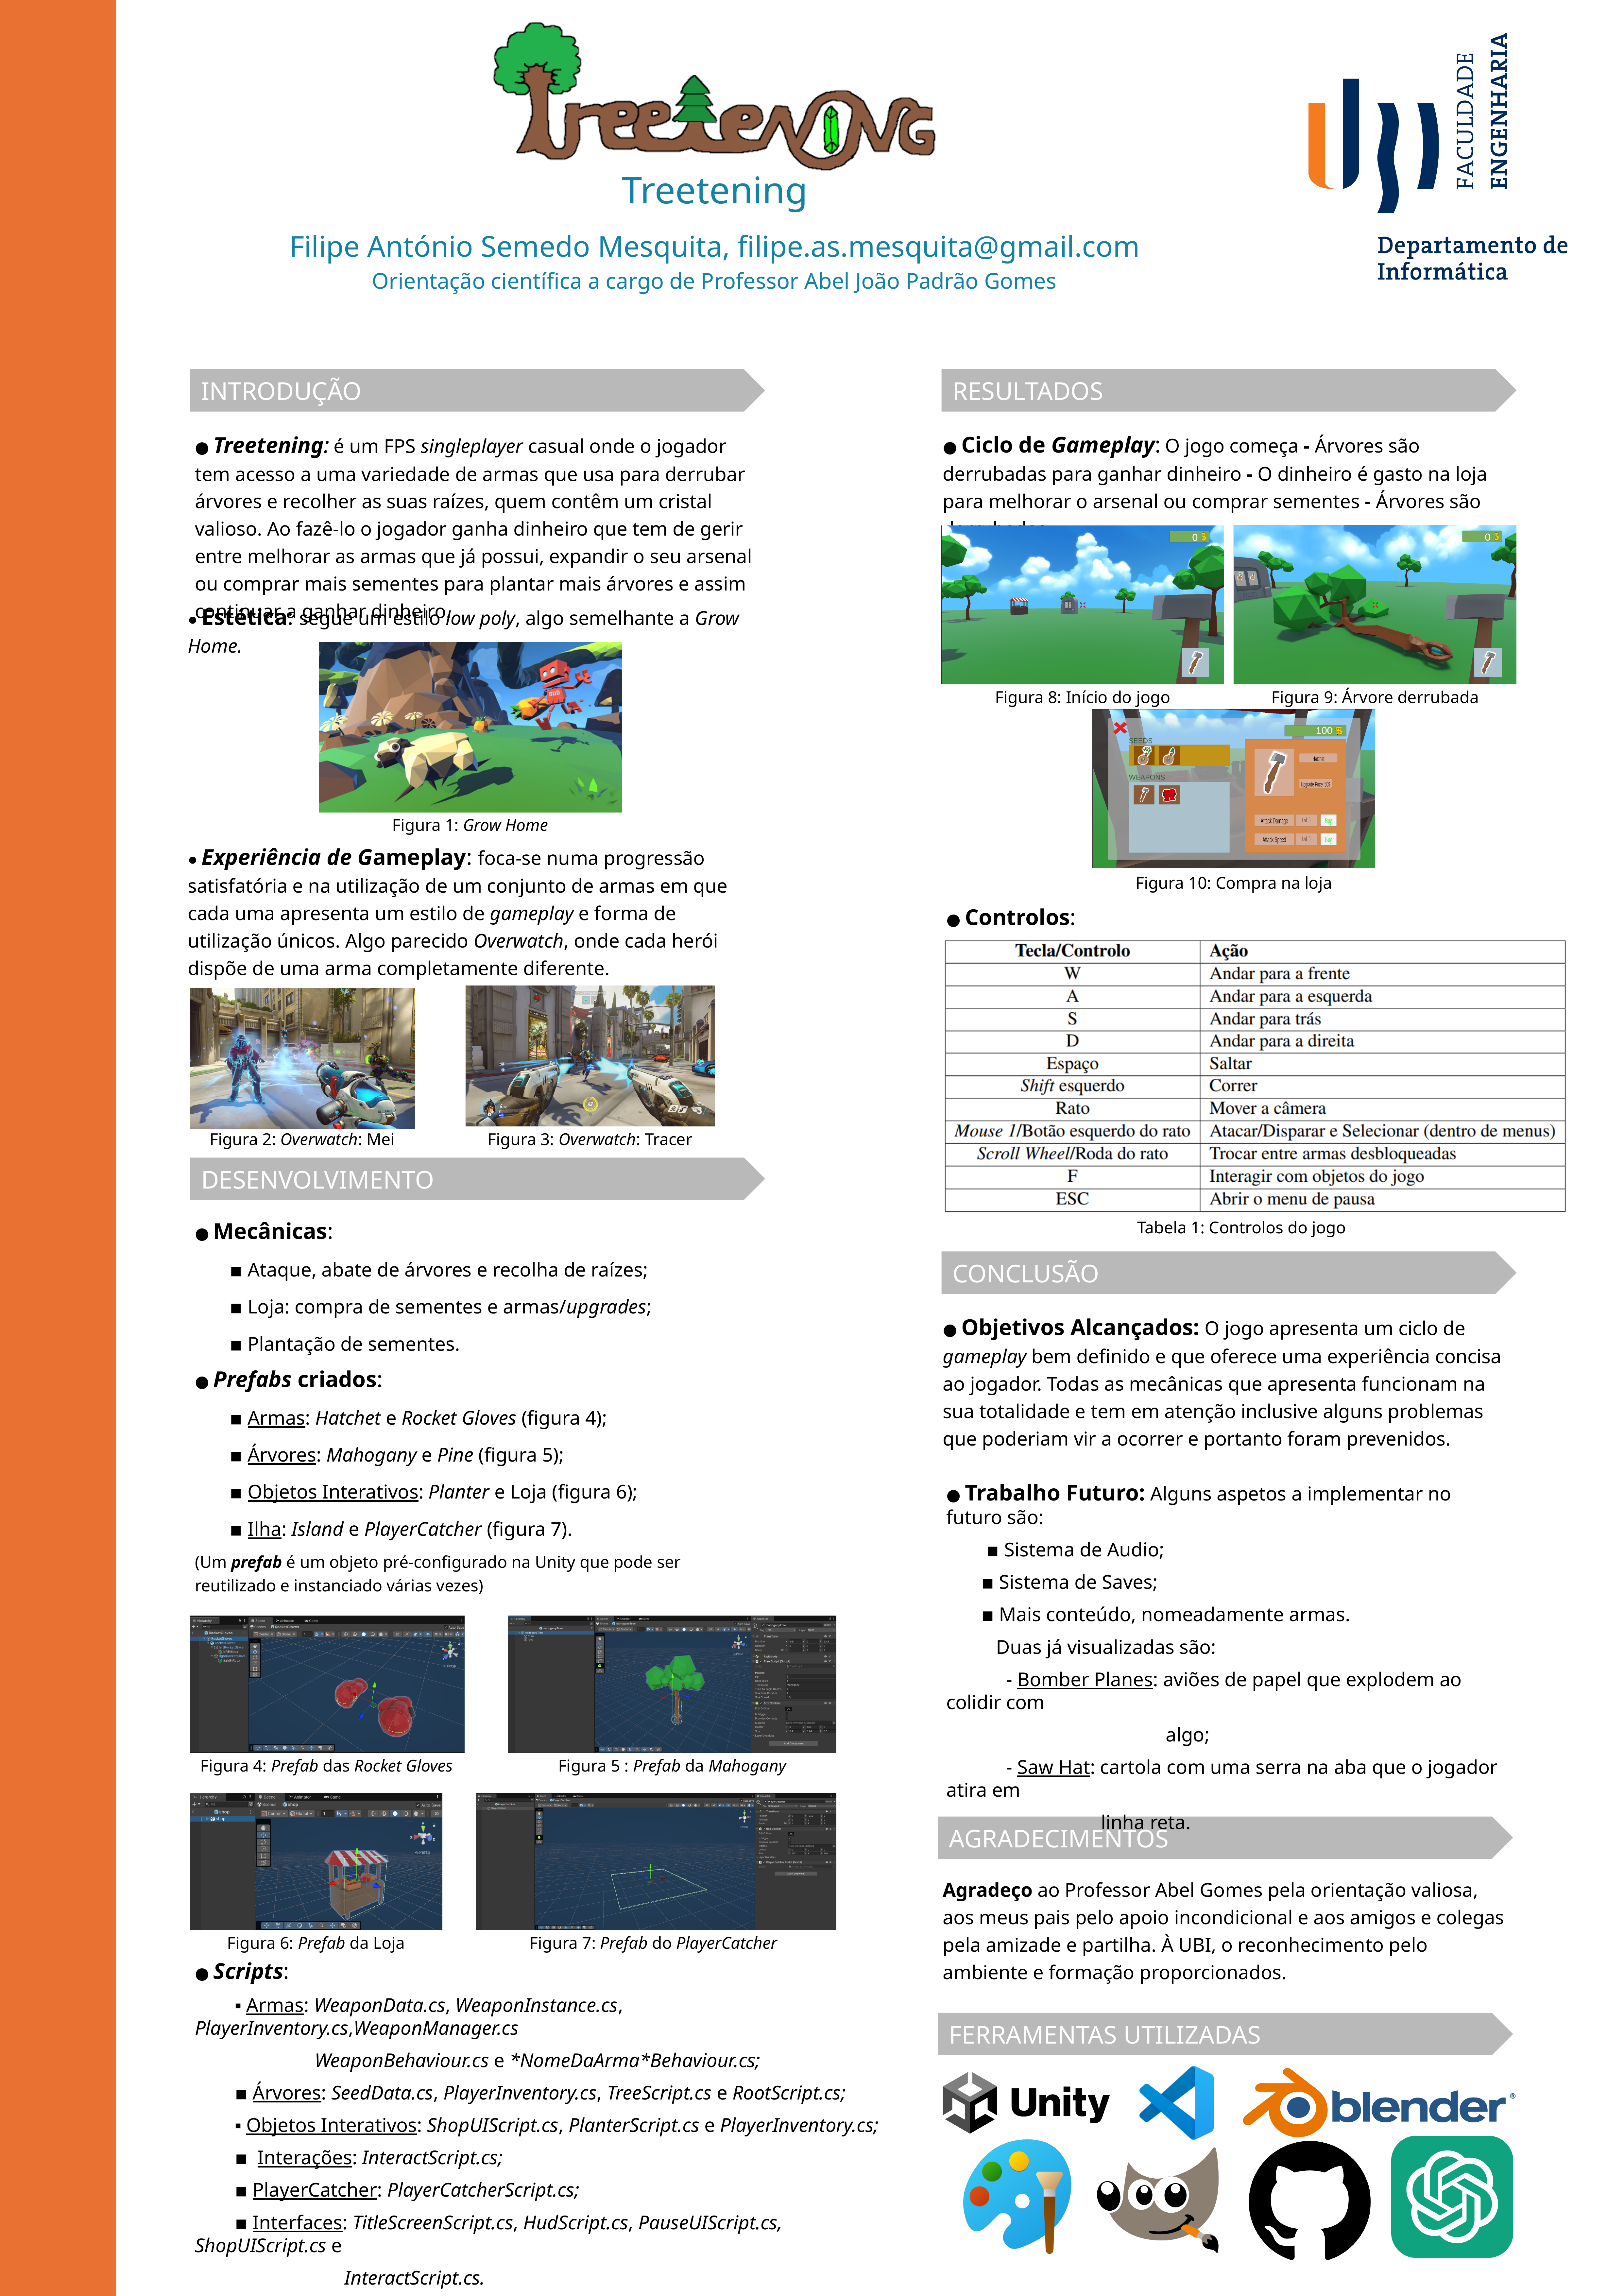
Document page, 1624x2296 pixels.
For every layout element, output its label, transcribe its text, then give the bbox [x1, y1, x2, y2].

text_box ● Trabalho Futuro: Alguns aspetos a implementar no futuro são: ▪ Sistema de Audio; ▪ Sistema de Saves; ▪ Mais conteúdo, nomeadamente armas. Duas já visualizadas são: - Bomber Planes: aviões de papel que explodem ao colidir com algo; - Saw Hat: cartola com uma serra na aba que o jogador atira em linha reta. [941, 1476, 1513, 1836]
text_box ● Ciclo de Gameplay: O jogo começa - Árvores são derrubadas para ganhar dinheiro - O dinheiro é gasto na loja para melhorar o arsenal ou comprar sementes - Árvores são derrubadas - … [938, 423, 1513, 542]
text_box Treetening [165, 167, 1264, 228]
text_box FERRAMENTAS UTILIZADAS [938, 2013, 1513, 2055]
text_box Filipe António Semedo Mesquita, filipe.as.mesquita@gmail.com Orientação científica a cargo de Professor Abel João Padrão Gomes [165, 228, 1264, 293]
text_box ● Estética: segue um estilo low poly, algo semelhante a Grow Home. [183, 595, 758, 659]
text_box Figura 4: Prefab das Rocket Gloves [195, 1753, 458, 1777]
picture [1302, 21, 1573, 292]
text_box Figura 10: Compra na loja [1131, 870, 1337, 895]
text_box Figura 6: Prefab da Loja [222, 1930, 410, 1955]
text_box INTRODUÇÃO [190, 369, 765, 412]
text_box ● Objetivos Alcançados: O jogo apresenta um ciclo de gameplay bem definido e que oferece uma experiência concisa ao jogador. Todas as mecânicas que apresenta funcionam na sua totalidade e tem em atenção inclusive alguns problemas que poderiam vir a ocorrer e portanto foram prevenidos. [938, 1306, 1513, 1452]
text_box [0, 0, 116, 2296]
picture [1234, 525, 1517, 685]
text_box Figura 5 : Prefab da Mahogany [553, 1753, 791, 1777]
picture [1241, 2066, 1517, 2261]
text_box Tabela 1: Controlos do jogo [1132, 1220, 1351, 1239]
picture [190, 1616, 465, 1753]
text_box Figura 9: Árvore derrubada [1266, 685, 1484, 709]
picture [938, 930, 1575, 1220]
text_box CONCLUSÃO [941, 1251, 1517, 1294]
text_box ● Scripts: ▪ Armas: WeaponData.cs, WeaponInstance.cs, PlayerInventory.cs,WeaponManager.cs WeaponBehaviour.cs e *NomeDaArma*Behaviour.cs; ▪ Árvores: SeedData.cs, PlayerInventory.cs, TreeScript.cs e RootScript.cs; ▪ Objetos Interativos: ShopUIScript.cs, PlanterScript.cs e PlayerInventory.cs; ▪ Interações: InteractScript.cs; ▪ PlayerCatcher: PlayerCatcherScript.cs; ▪ Interfaces: TitleScreenScript.cs, HudScript.cs, PauseUIScript.cs, ShopUIScript.cs e InteractScript.cs. [190, 1955, 904, 2296]
picture [190, 988, 415, 1129]
text_box Figura 1: Grow Home [387, 813, 553, 835]
text_box Figura 8: Início do jogo [990, 685, 1175, 709]
text_box ● Controlos: [941, 896, 1517, 930]
picture [465, 985, 715, 1127]
text_box RESULTADOS [941, 369, 1517, 412]
text_box Figura 7: Prefab do PlayerCatcher [524, 1930, 782, 1955]
picture [508, 1616, 837, 1753]
picture [941, 525, 1224, 685]
picture [1092, 709, 1376, 868]
text_box Agradeço ao Professor Abel Gomes pela orientação valiosa, aos meus pais pelo apoio incondicional e aos amigos e colegas pela amizade e partilha. À UBI, o reconhecimento pelo ambiente e formação proporcionados. [938, 1871, 1513, 1986]
text_box ● Treetening: é um FPS singleplayer casual onde o jogador tem acesso a uma variedade de armas que usa para derrubar árvores e recolher as suas raízes, quem contêm um cristal valioso. Ao fazê-lo o jogador ganha dinheiro que tem de gerir entre melhorar as armas que já possui, expandir o seu arsenal ou comprar mais sementes para plantar mais árvores e assim continuar a ganhar dinheiro. [190, 423, 765, 625]
text_box Figura 3: Overwatch: Tracer [483, 1127, 697, 1151]
text_box ● Mecânicas: ▪ Ataque, abate de árvores e recolha de raízes; ▪ Loja: compra de sementes e armas/upgrades; ▪ Plantação de sementes. [190, 1209, 765, 1357]
text_box AGRADECIMENTOS [938, 1816, 1513, 1859]
picture [476, 1792, 837, 1930]
picture [941, 2055, 1219, 2261]
text_box ● Experiência de Gameplay: foca-se numa progressão satisfatória e na utilização de um conjunto de armas em que cada uma apresenta um estilo de gameplay e forma de utilização únicos. Algo parecido Overwatch, onde cada herói dispõe de uma arma completamente diferente. [183, 835, 758, 982]
text_box ● Prefabs criados: ▪ Armas: Hatchet e Rocket Gloves (figura 4); ▪ Árvores: Mahogany e Pine (figura 5); ▪ Objetos Interativos: Planter e Loja (figura 6); ▪ Ilha: Island e PlayerCatcher (figura 7). (Um prefab é um objeto pré-configurado na Unity que pode ser reutilizado e instanciado várias vezes) [190, 1358, 765, 1598]
picture [491, 21, 938, 172]
text_box Figura 2: Overwatch: Mei [205, 1129, 400, 1151]
picture [190, 1792, 442, 1930]
picture [318, 642, 622, 813]
text_box DESENVOLVIMENTO [190, 1157, 765, 1200]
